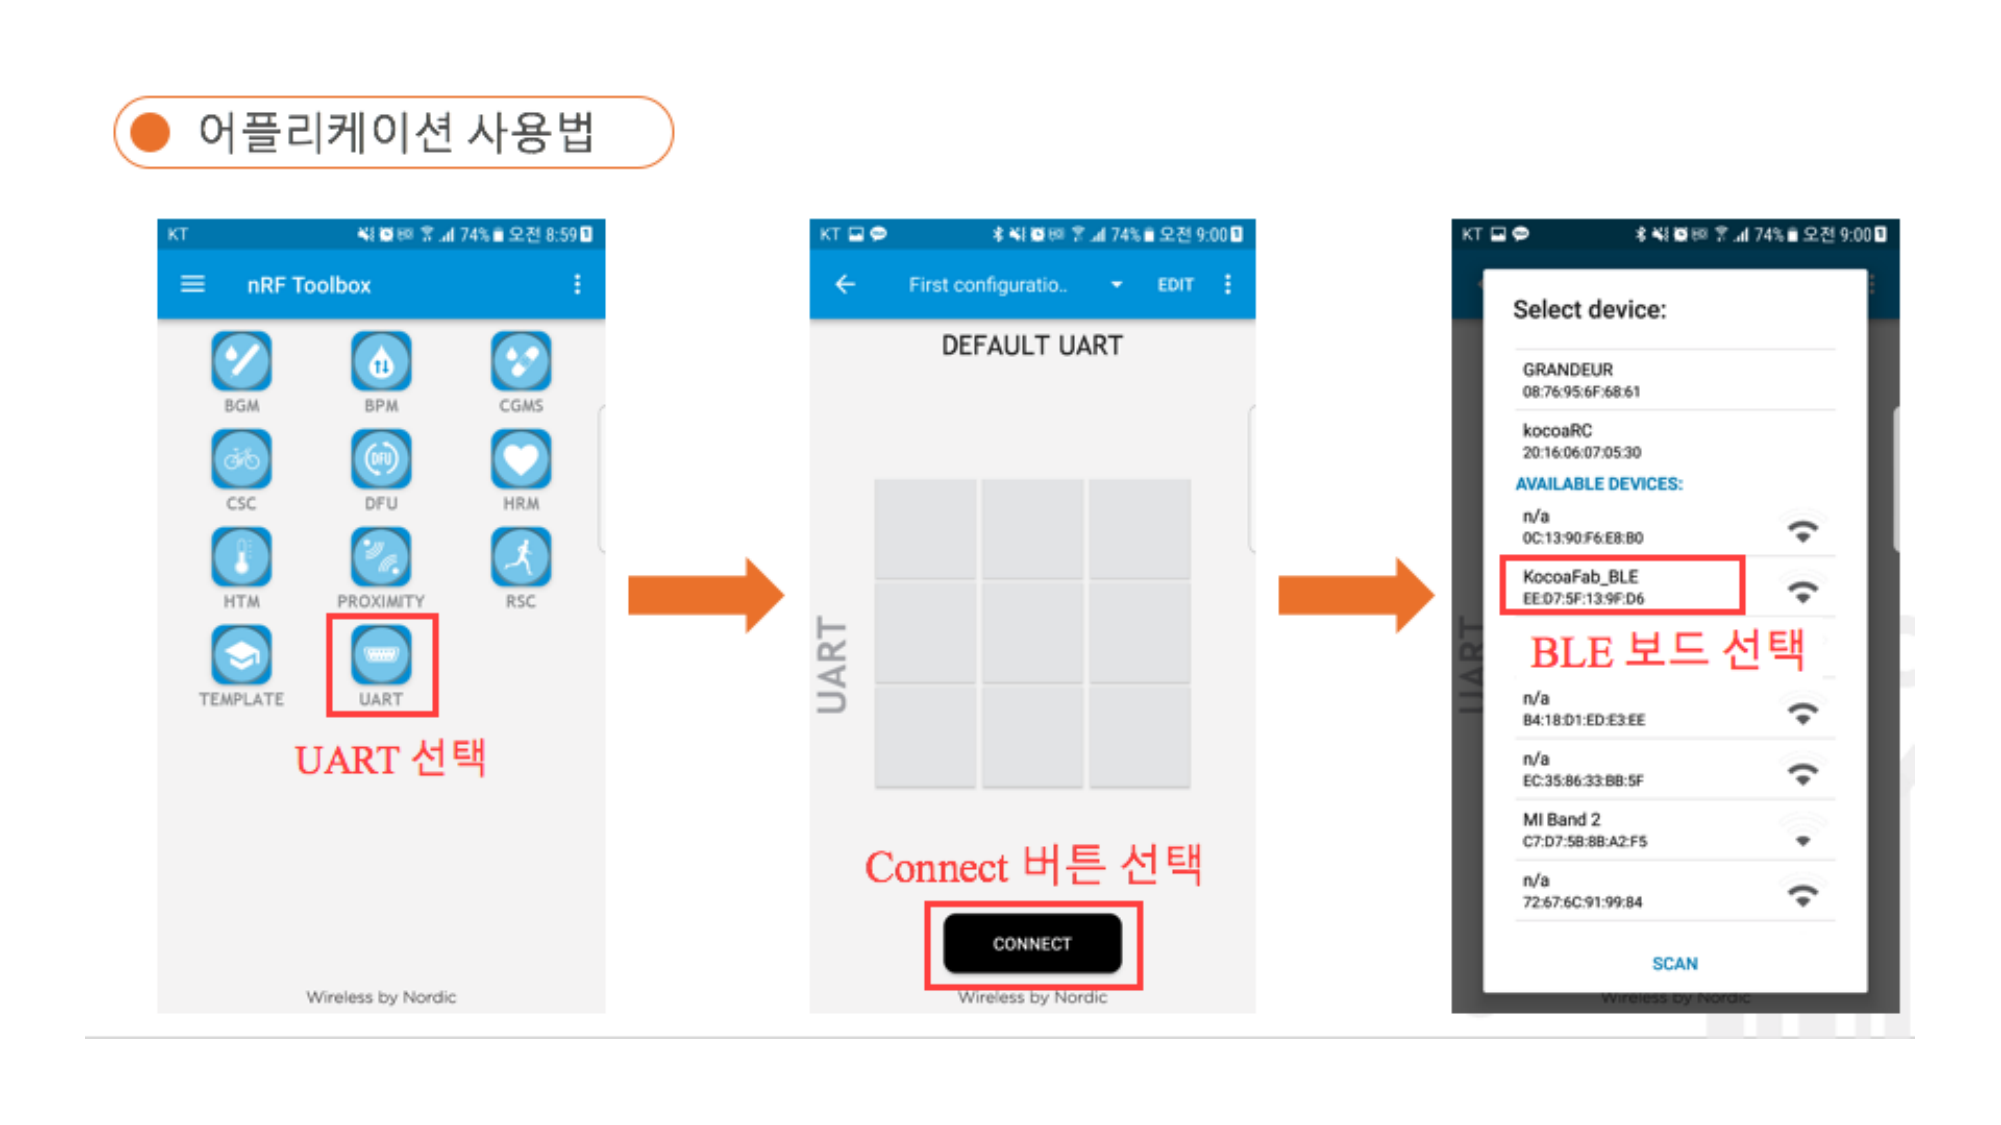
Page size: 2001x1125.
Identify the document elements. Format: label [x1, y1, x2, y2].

picture [85, 86, 1915, 1039]
